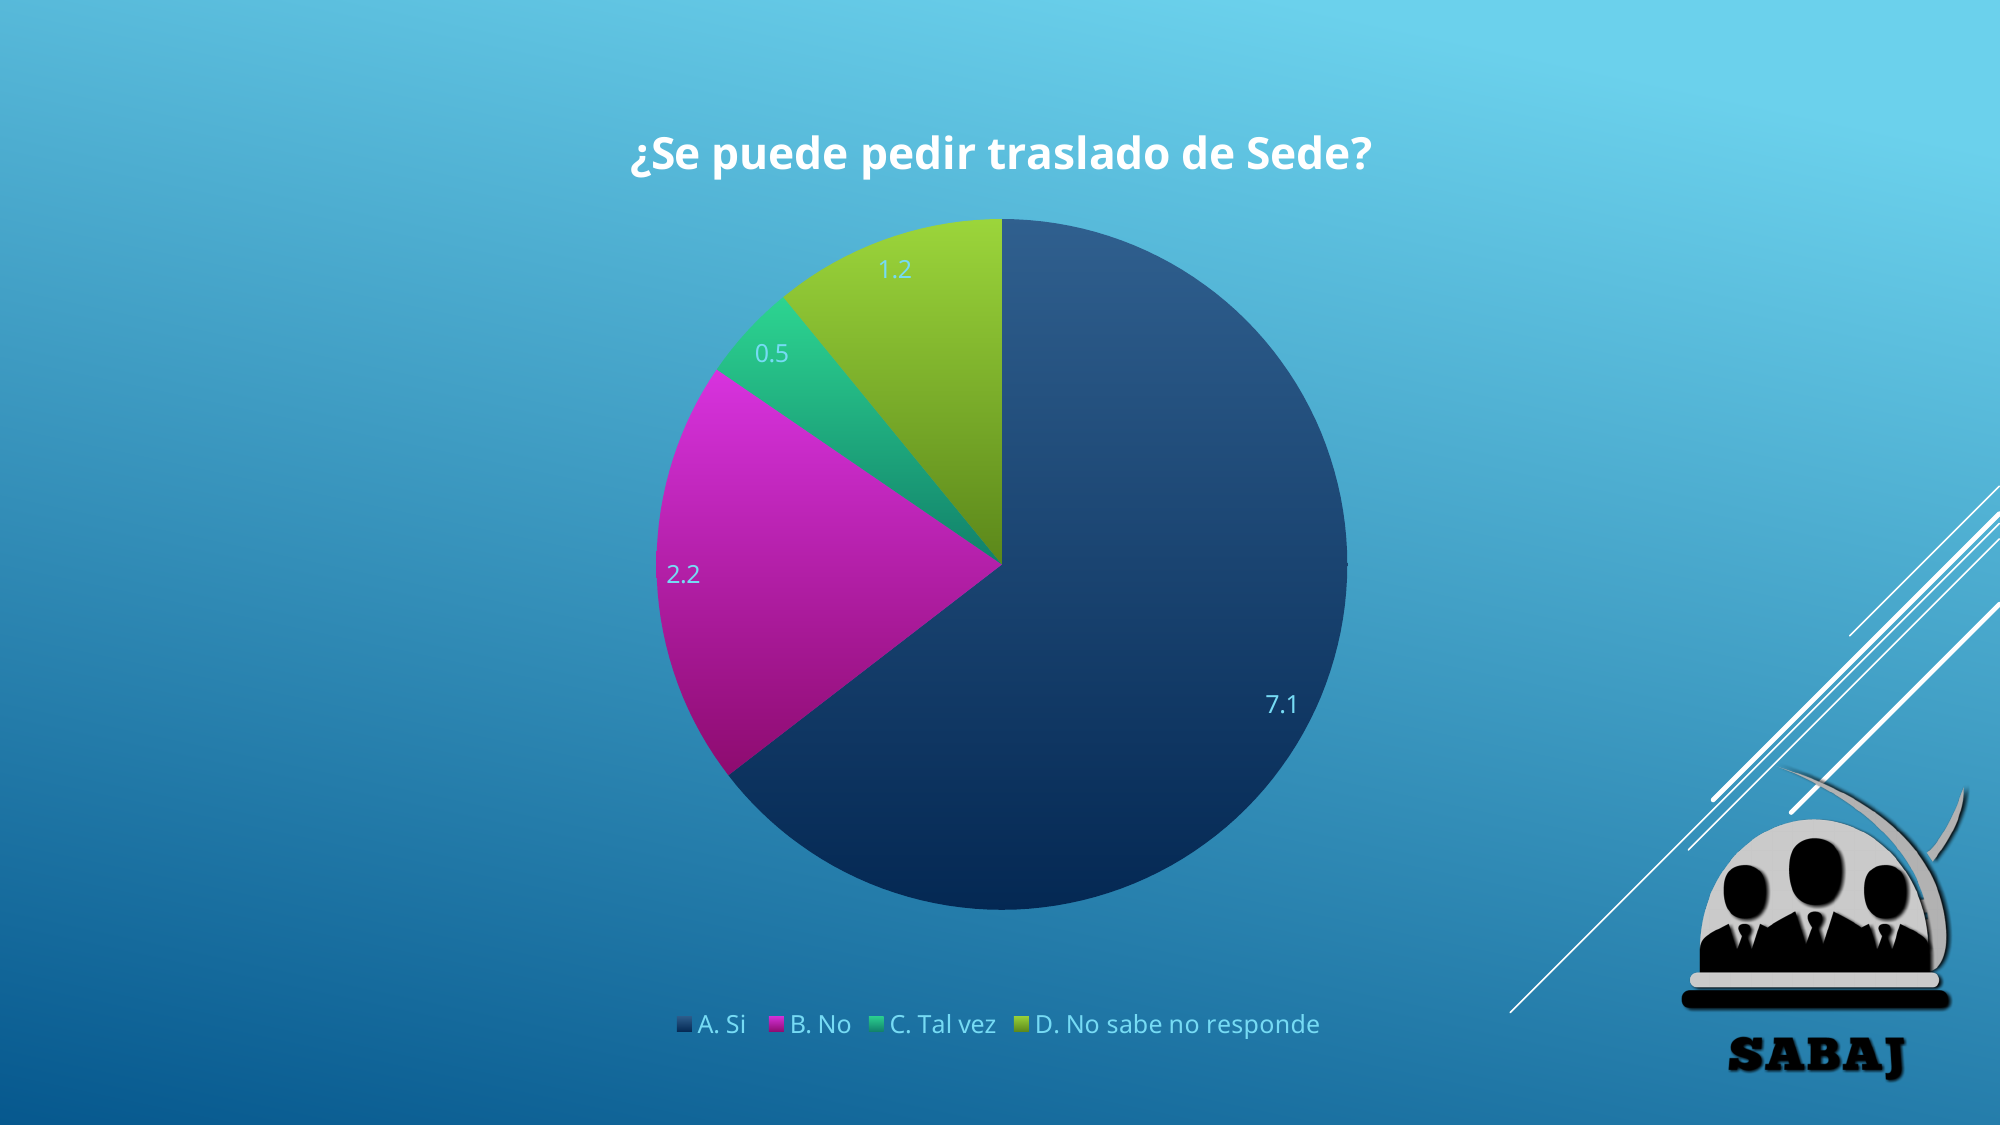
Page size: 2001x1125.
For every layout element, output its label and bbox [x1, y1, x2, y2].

picture [1627, 752, 2000, 1125]
chart [91, 82, 1913, 1048]
